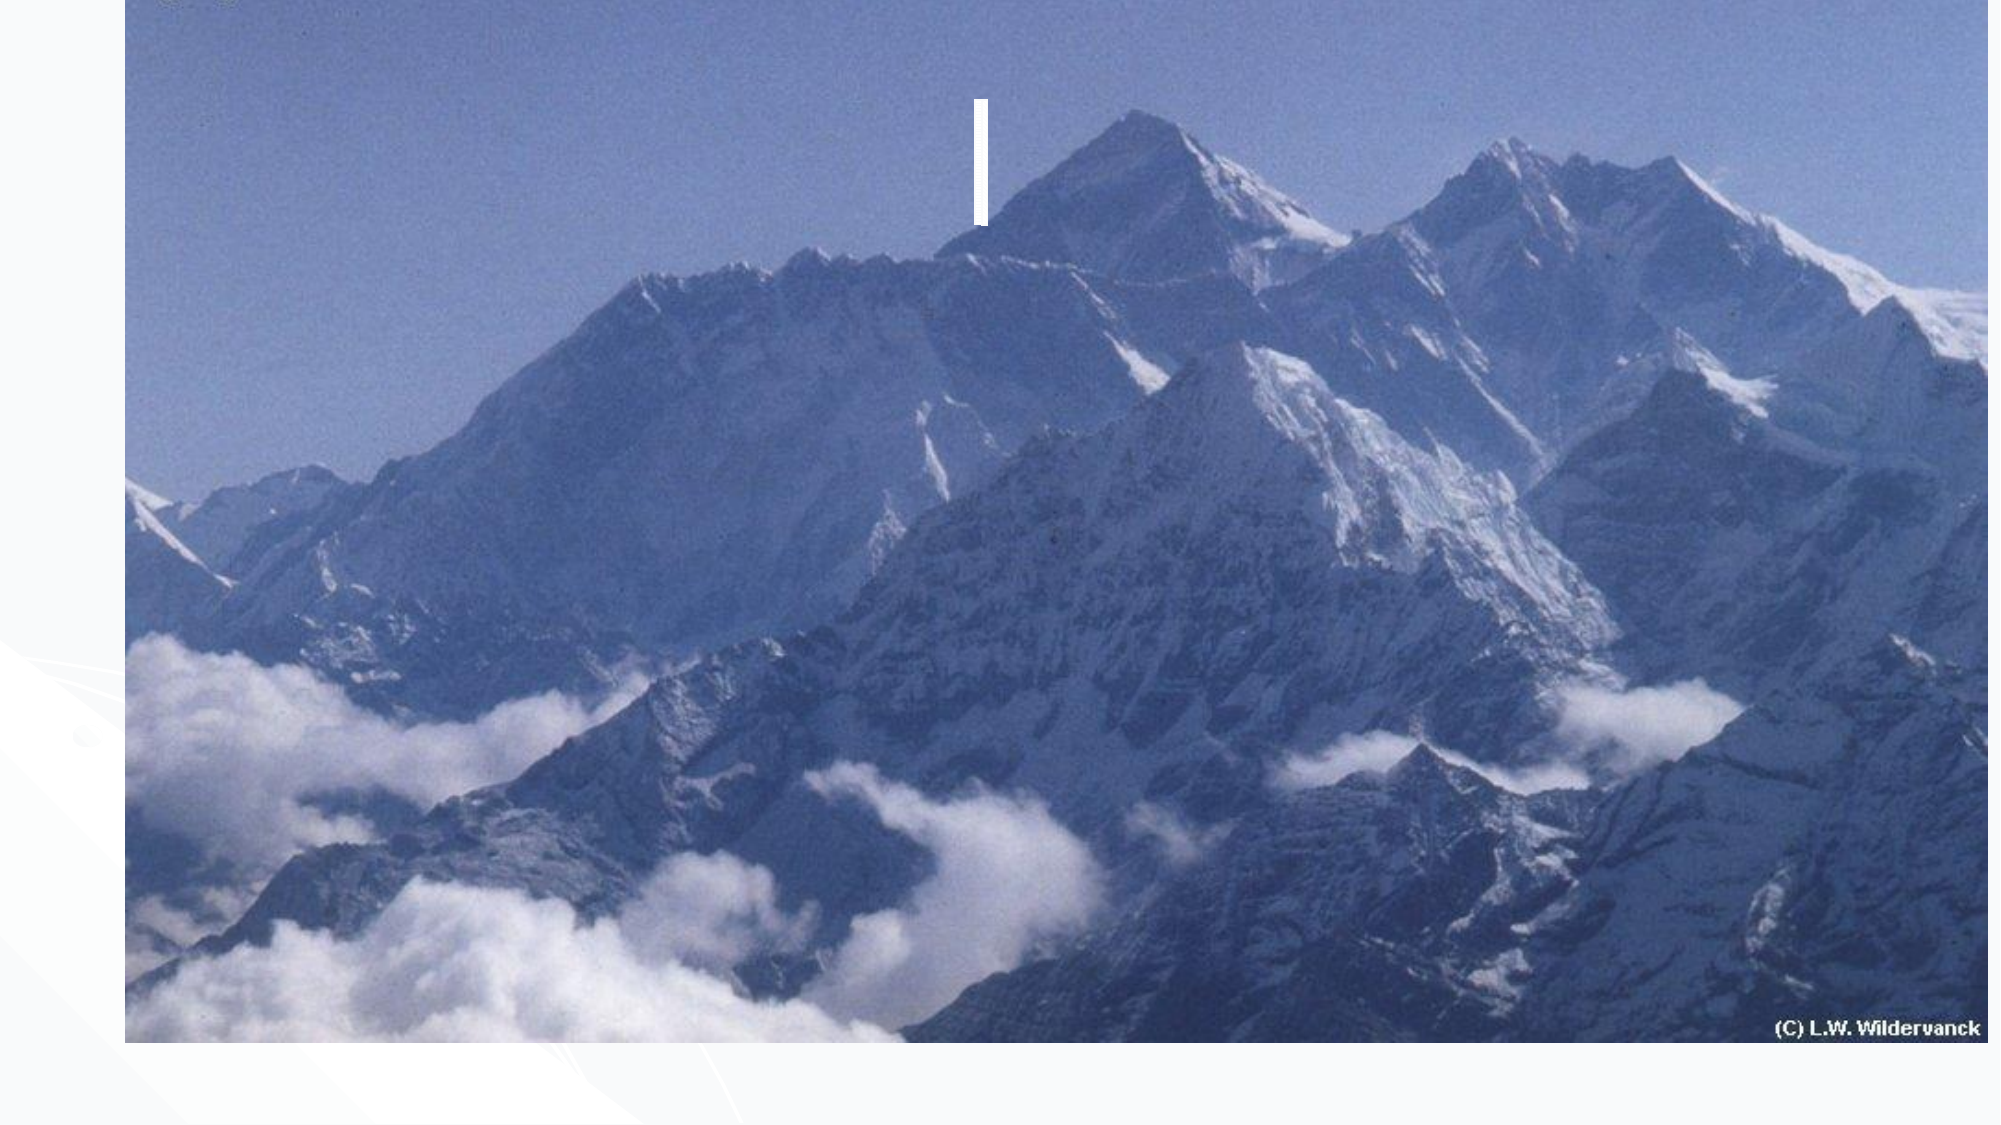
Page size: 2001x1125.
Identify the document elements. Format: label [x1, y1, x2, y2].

text_box [974, 99, 988, 226]
list [124, 0, 1988, 1043]
